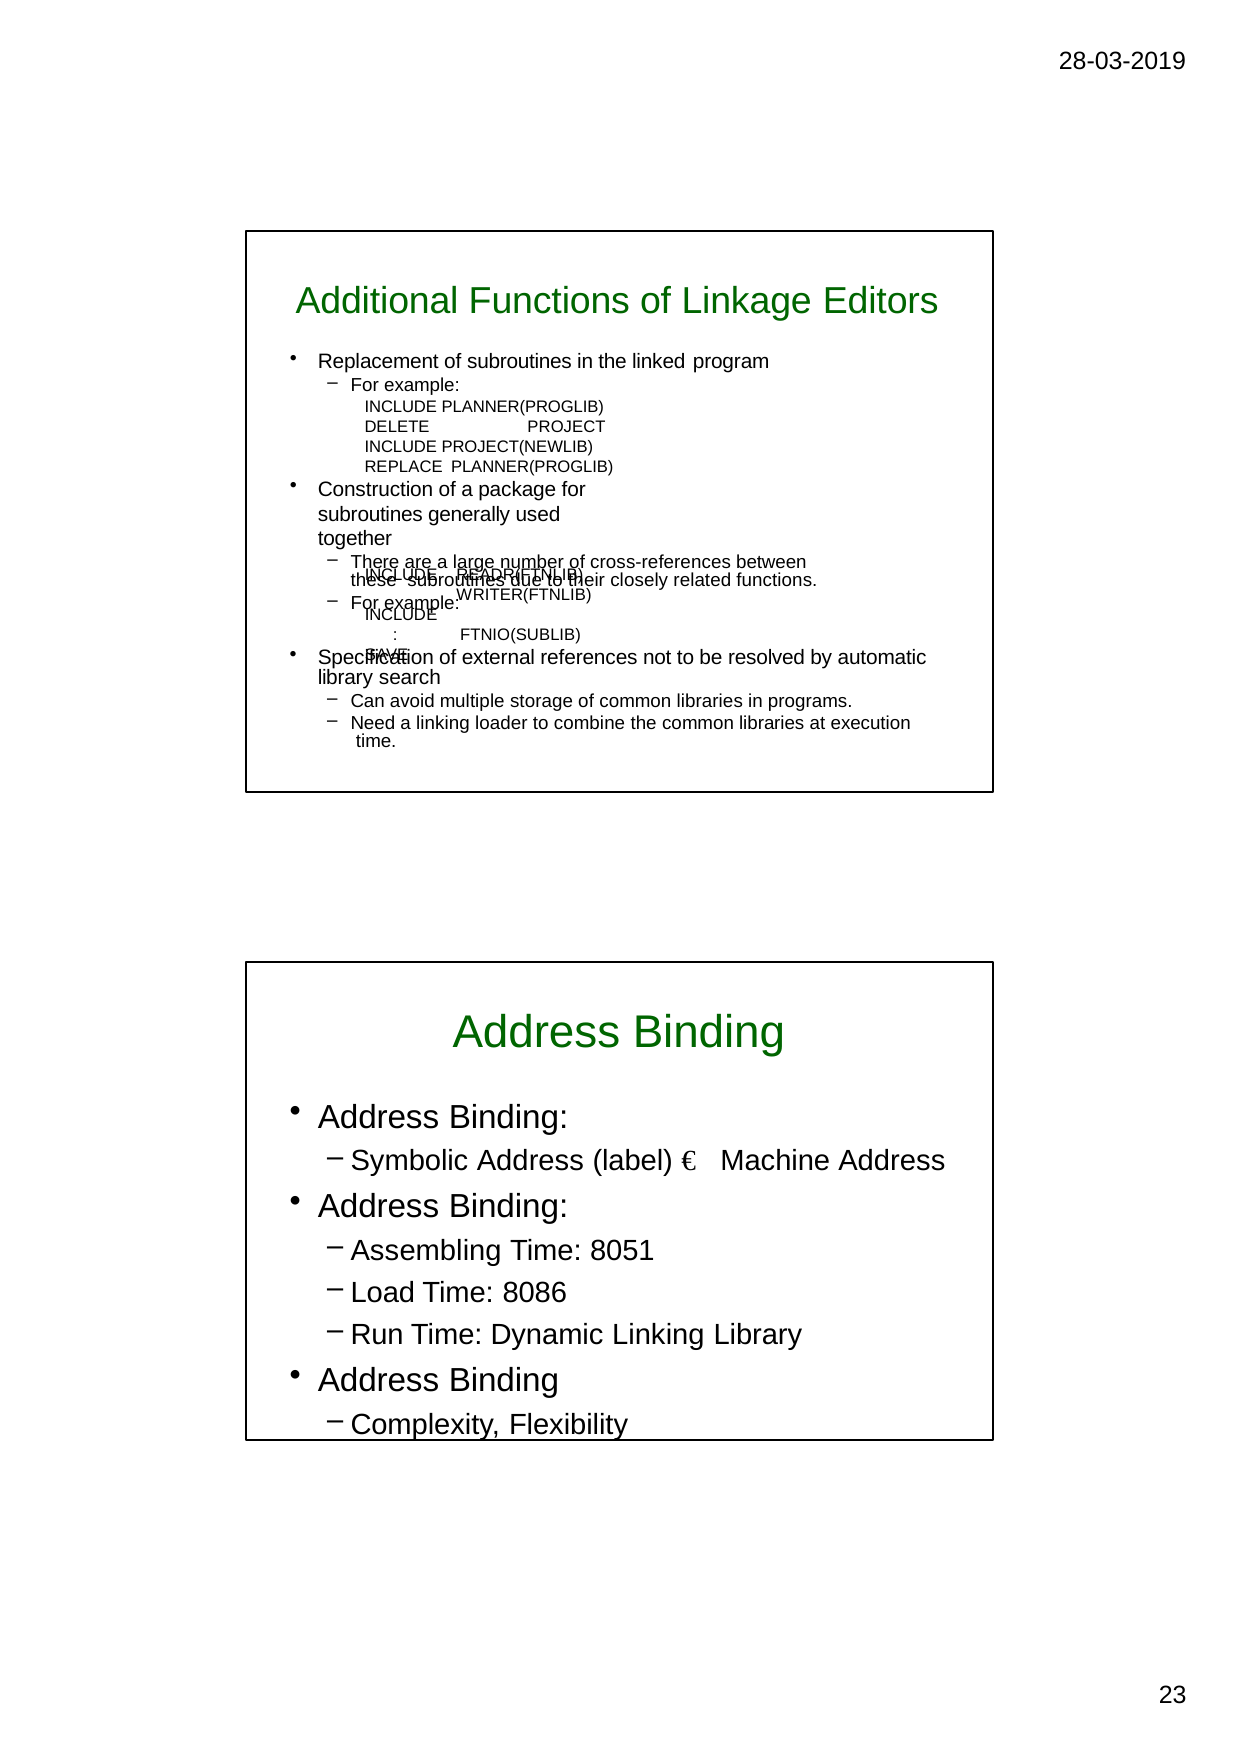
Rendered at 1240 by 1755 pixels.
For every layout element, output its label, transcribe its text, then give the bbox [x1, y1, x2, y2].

text_box [245, 231, 994, 792]
text_box 28-03-2019 [1056, 42, 1189, 75]
text_box Address Binding Address Binding: Symbolic Address (label) € Machine Address Address Binding: Assembling Time: 8051 Load Time: 8086 Run Time: Dynamic Linking Library Address Binding Complexity, Flexibility [245, 961, 994, 1441]
slide_number 20 [1154, 1678, 1191, 1755]
